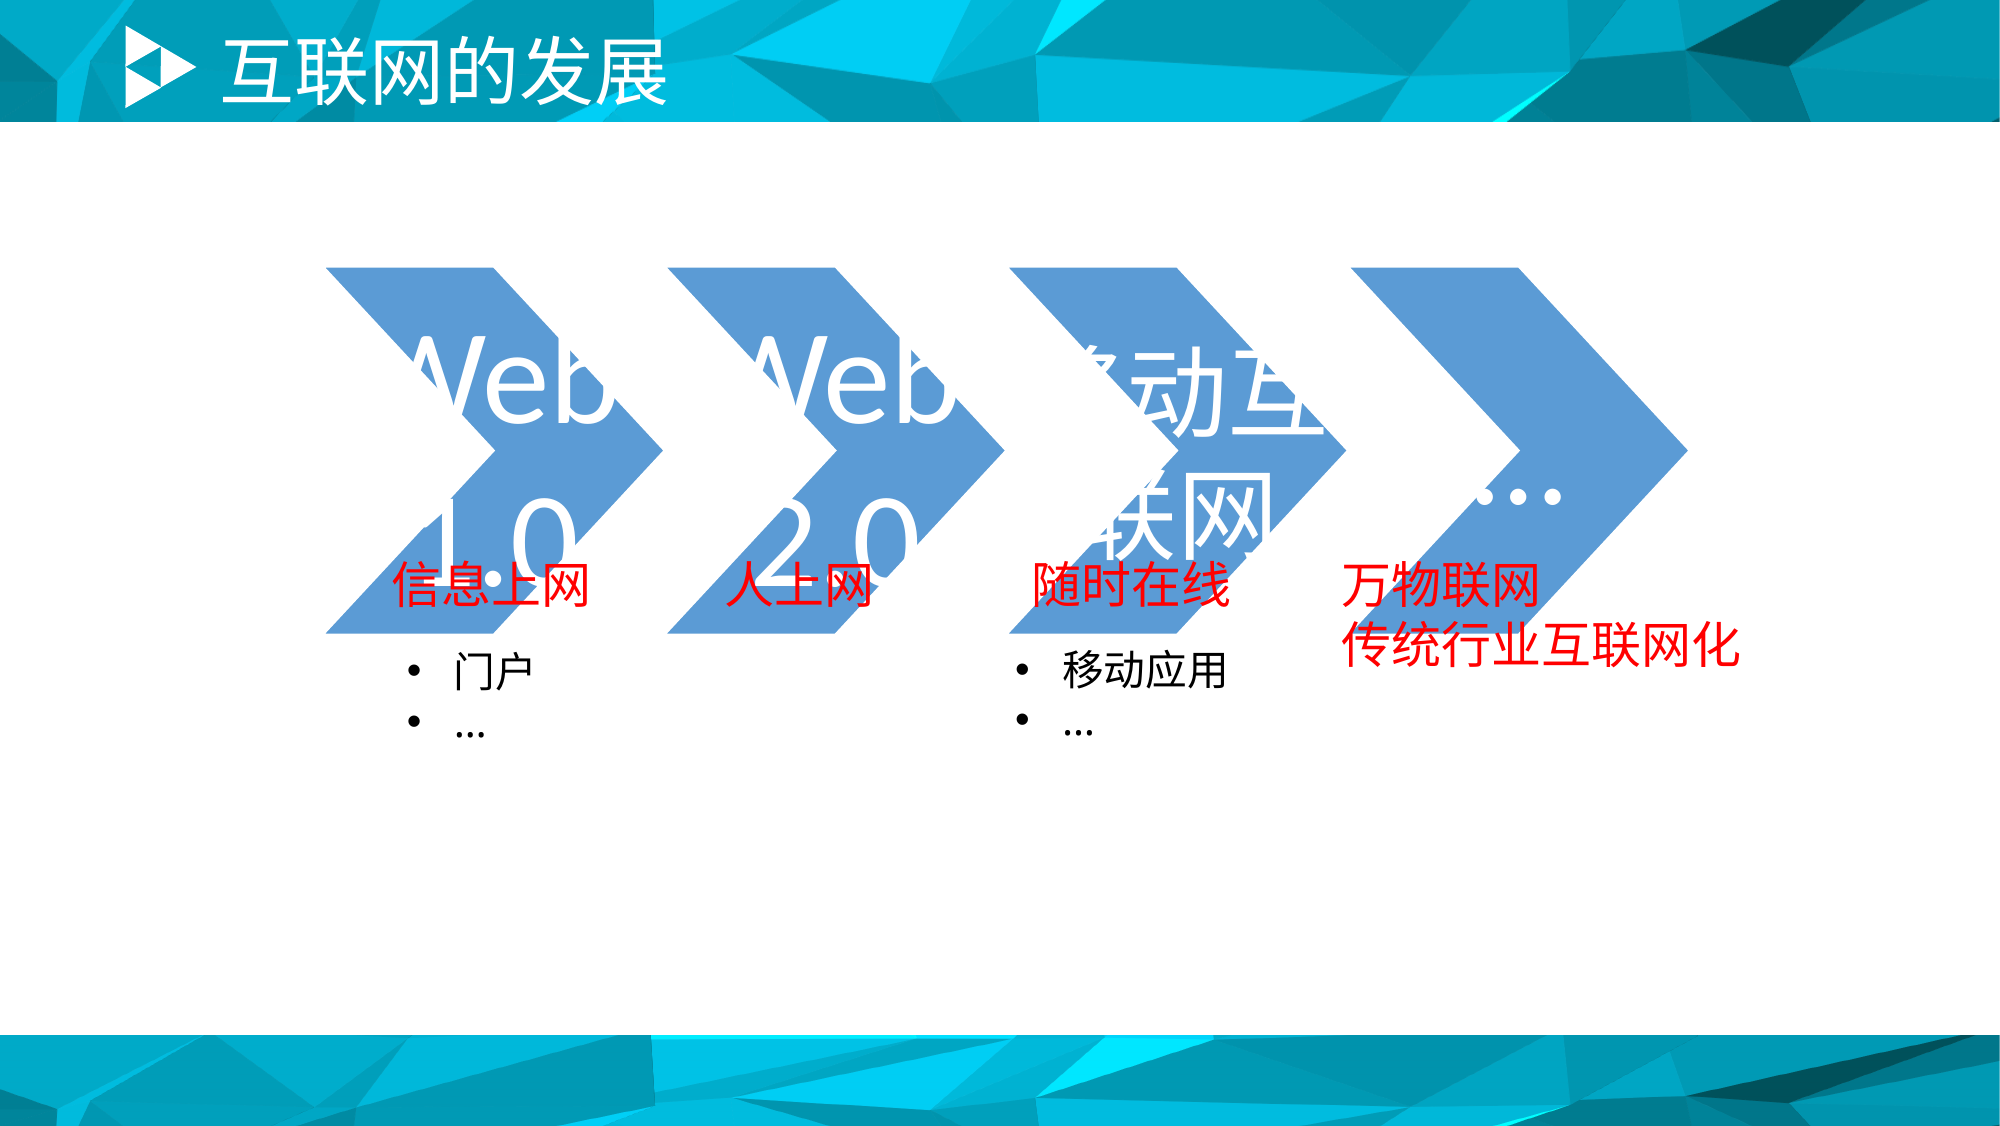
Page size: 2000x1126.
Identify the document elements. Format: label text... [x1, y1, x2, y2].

picture [0, 0, 2000, 122]
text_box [322, 266, 1690, 635]
title 互联网的发展 [201, 24, 1927, 127]
text_box 门户 … [392, 638, 553, 754]
text_box 万物联网 传统行业互联网化 [1326, 546, 1757, 681]
text_box 移动应用 … [1000, 636, 1244, 752]
picture [0, 1035, 2000, 1126]
